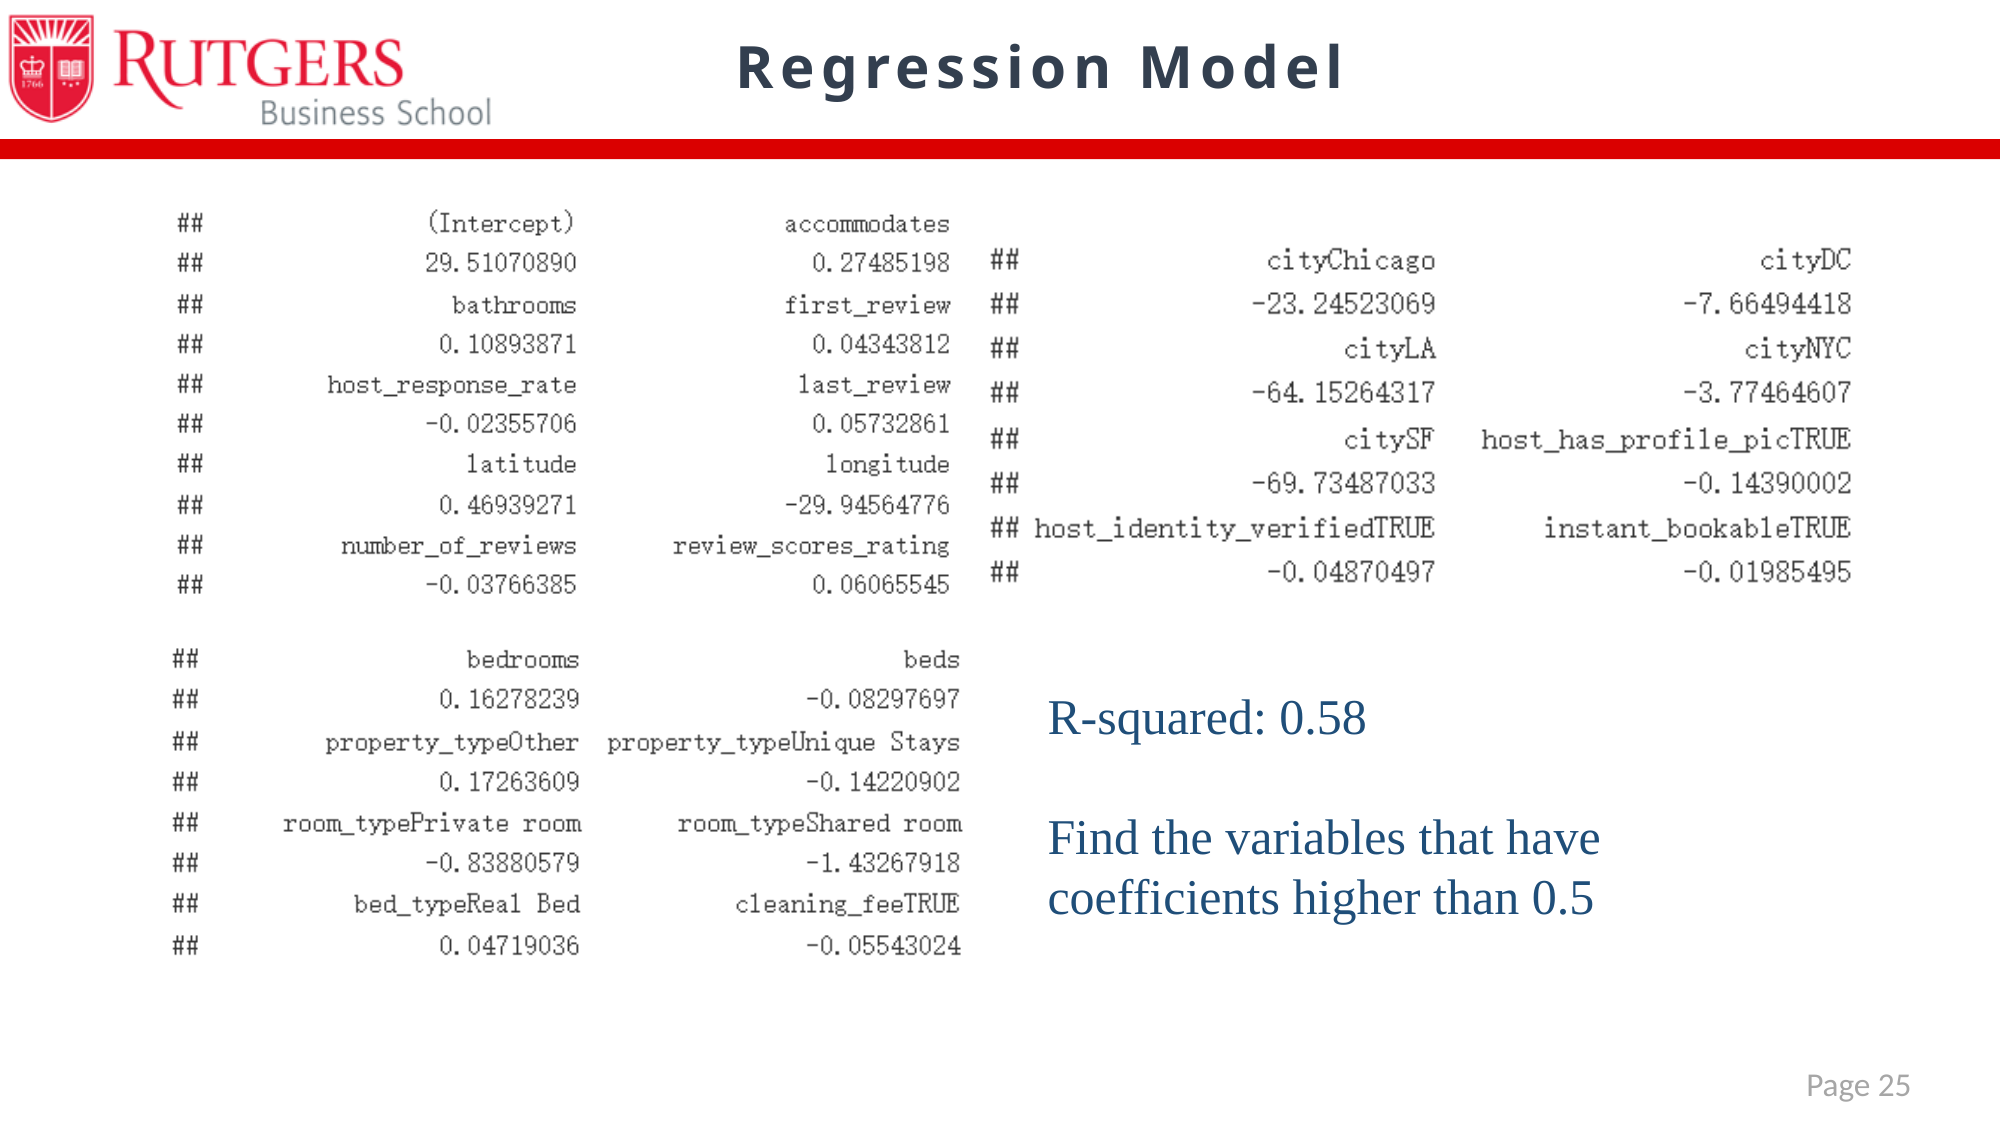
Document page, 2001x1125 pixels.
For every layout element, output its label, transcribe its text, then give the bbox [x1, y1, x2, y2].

picture [161, 196, 968, 613]
picture [161, 640, 968, 972]
picture [978, 239, 1868, 594]
text_box Regression Model [721, 22, 1360, 108]
picture [3, 6, 507, 138]
text_box R-squared: 0.58 Find the variables that have coefficients higher than 0.5 [1032, 676, 1822, 932]
